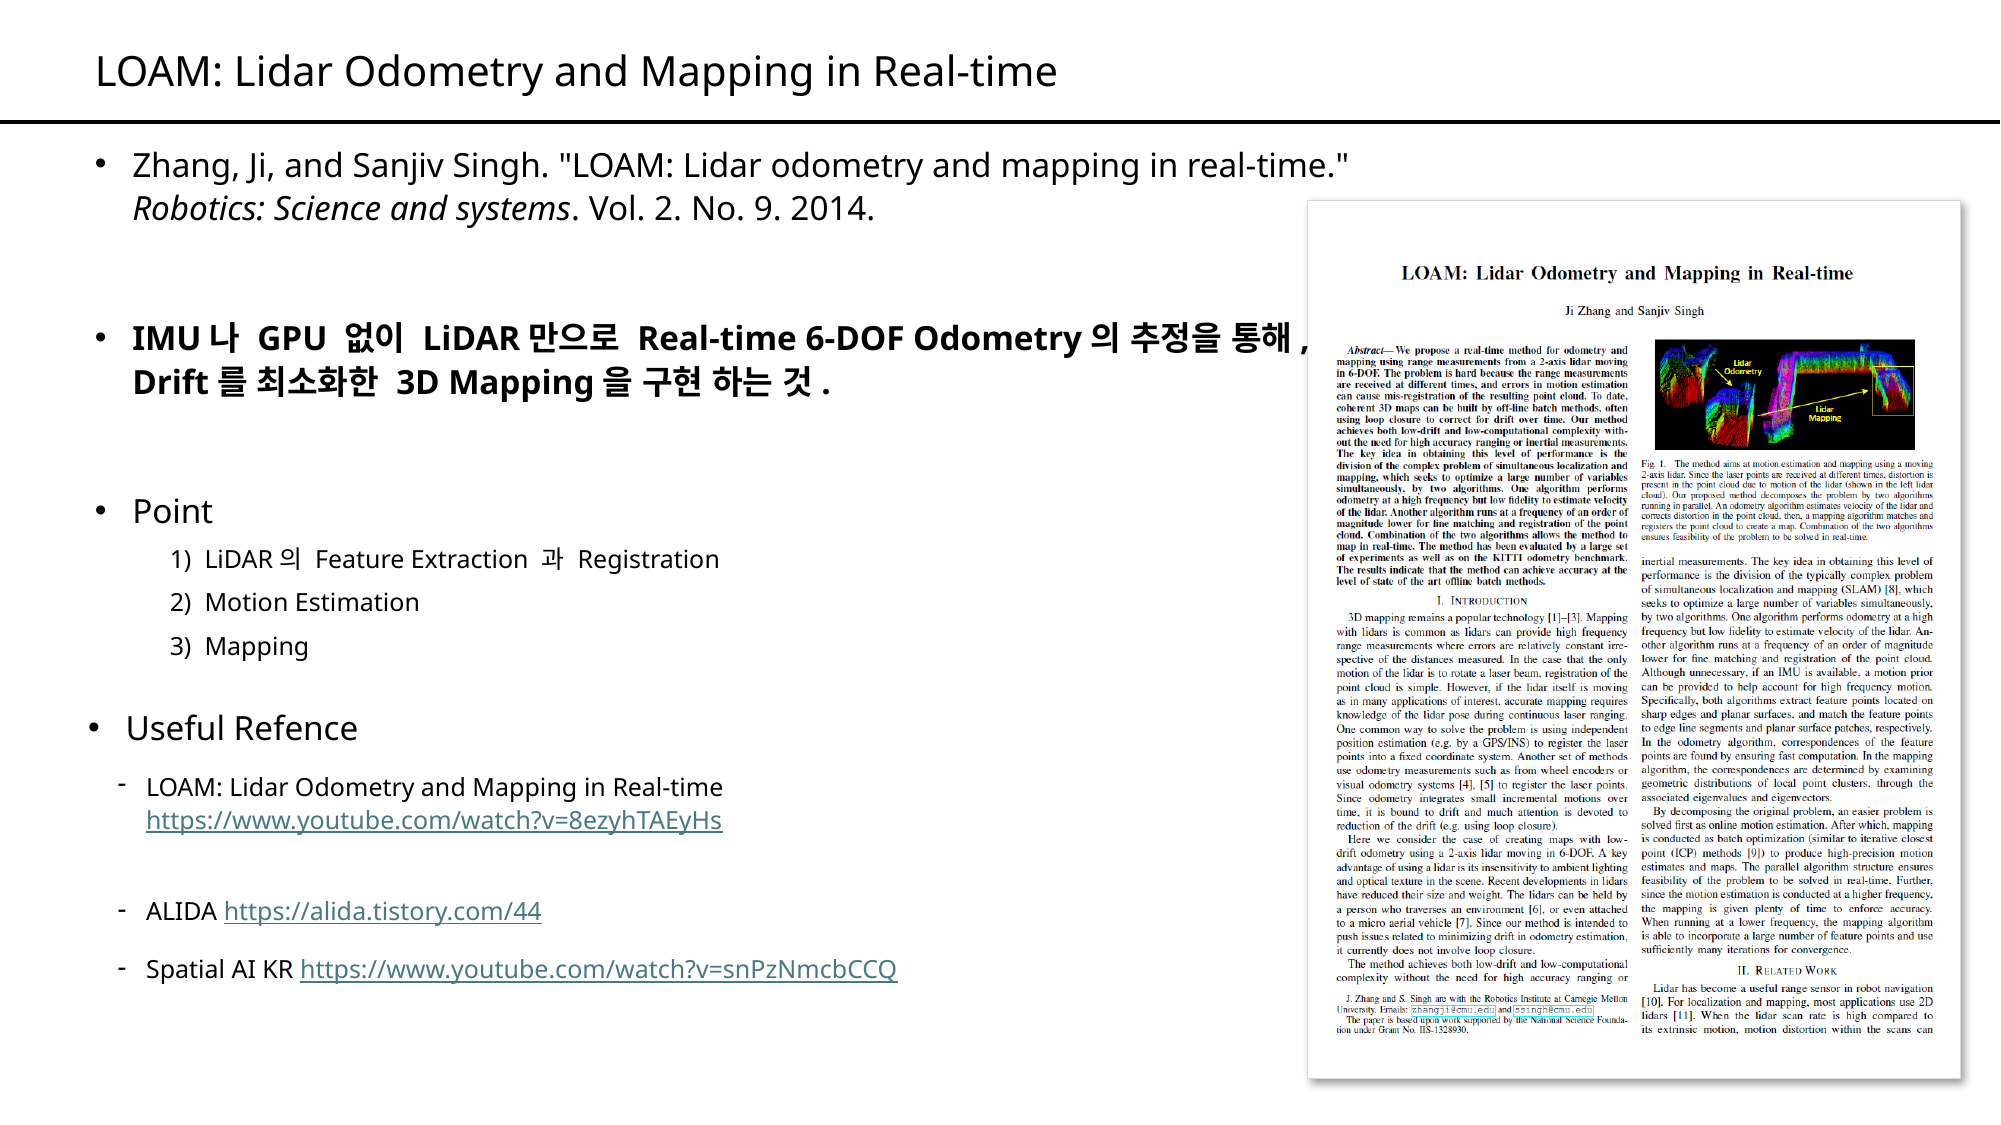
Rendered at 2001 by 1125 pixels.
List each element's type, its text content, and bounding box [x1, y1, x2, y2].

text_box Useful Refence LOAM: Lidar Odometry and Mapping in Real-time https://www.youtube.com/watch?v=8ezyhTAEyHs ALIDA https://alida.tistory.com/44 Spatial AI KR https://www.youtube.com/watch?v=snPzNmcbCCQ [73, 696, 913, 1114]
title LOAM: Lidar Odometry and Mapping in Real-time [79, 34, 1921, 112]
list Zhang, Ji, and Sanjiv Singh. "LOAM: Lidar odometry and mapping in real-time." Robotics: Science and systems. Vol. 2. No. 9. 2014. IMU나 GPU 없이 LiDAR만으로 Real-time 6-DOF Odometry의 추정을 통해, Drift를 최소화한 3D Mapping을 구현 하는 것. Point 1) LiDAR의 Feature Extraction 과 Registration 2) Motion Estimation 3) Mapping [79, 132, 1921, 1014]
picture [1306, 200, 1961, 1080]
